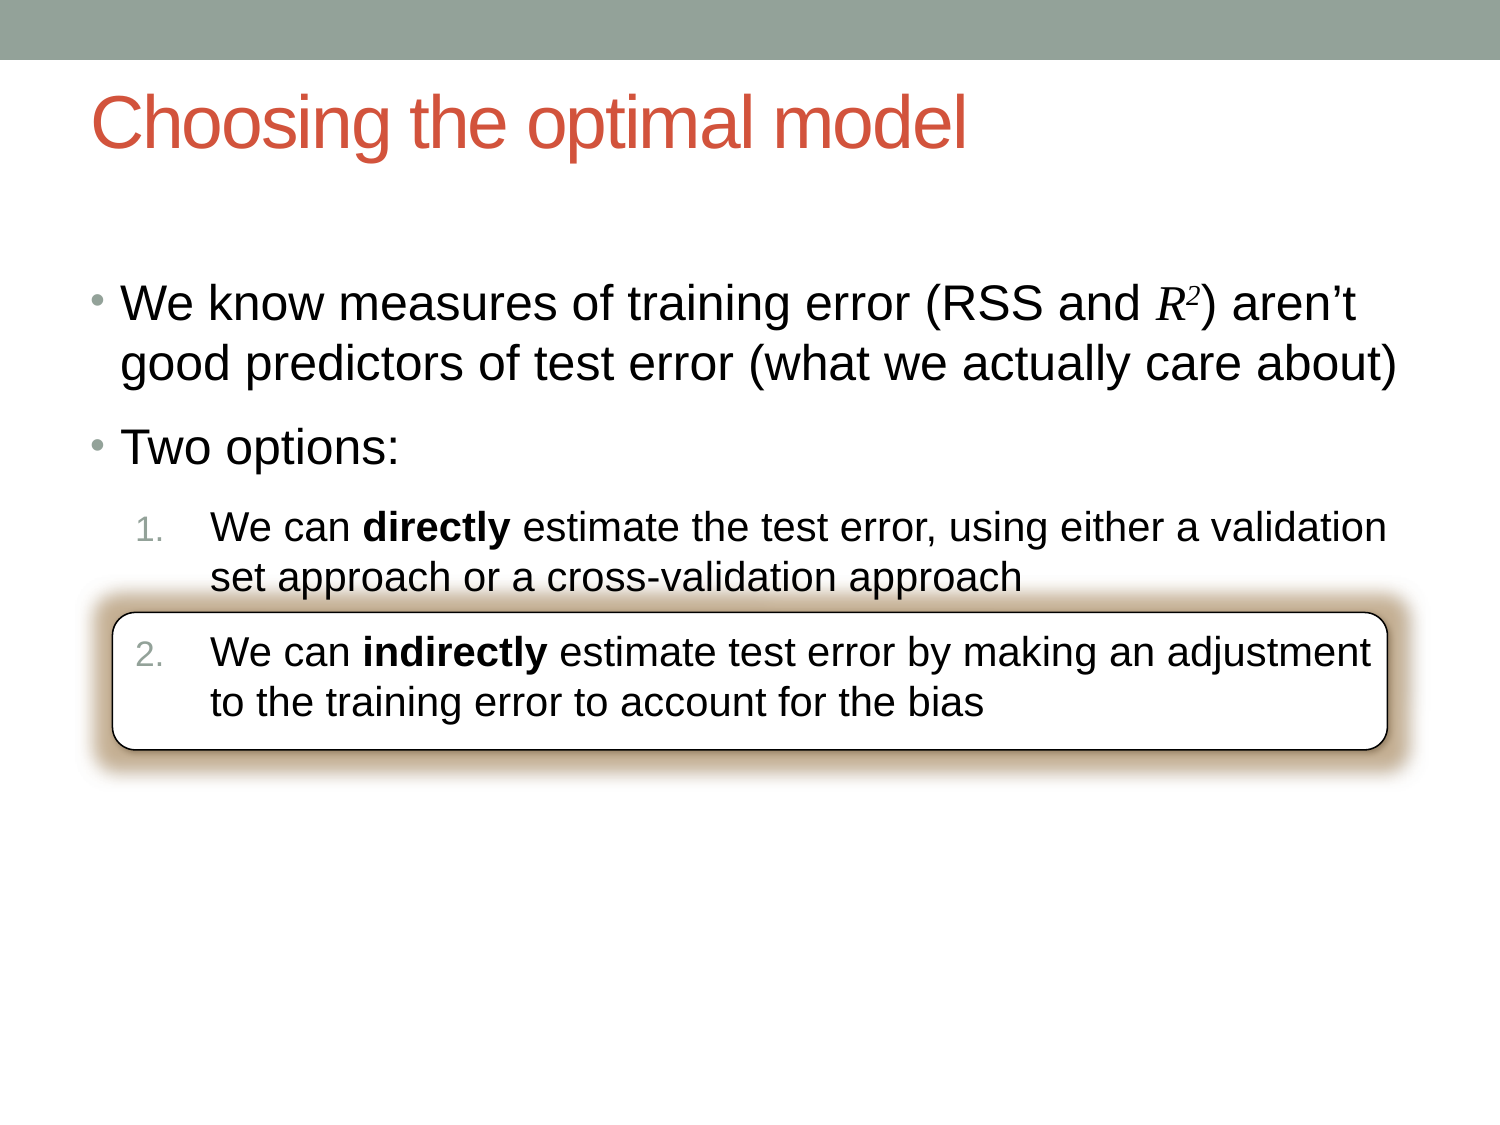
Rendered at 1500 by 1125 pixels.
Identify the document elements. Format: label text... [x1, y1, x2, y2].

list We know measures of training error (RSS and R2) aren’t good predictors of test error (what we actually care about) Two options: We can directly estimate the test error, using either a validation set approach or a cross-validation approach We can indirectly estimate test error by making an adjustment to the training error to account for the bias [75, 262, 1425, 1063]
title Choosing the optimal model [75, 37, 1425, 200]
